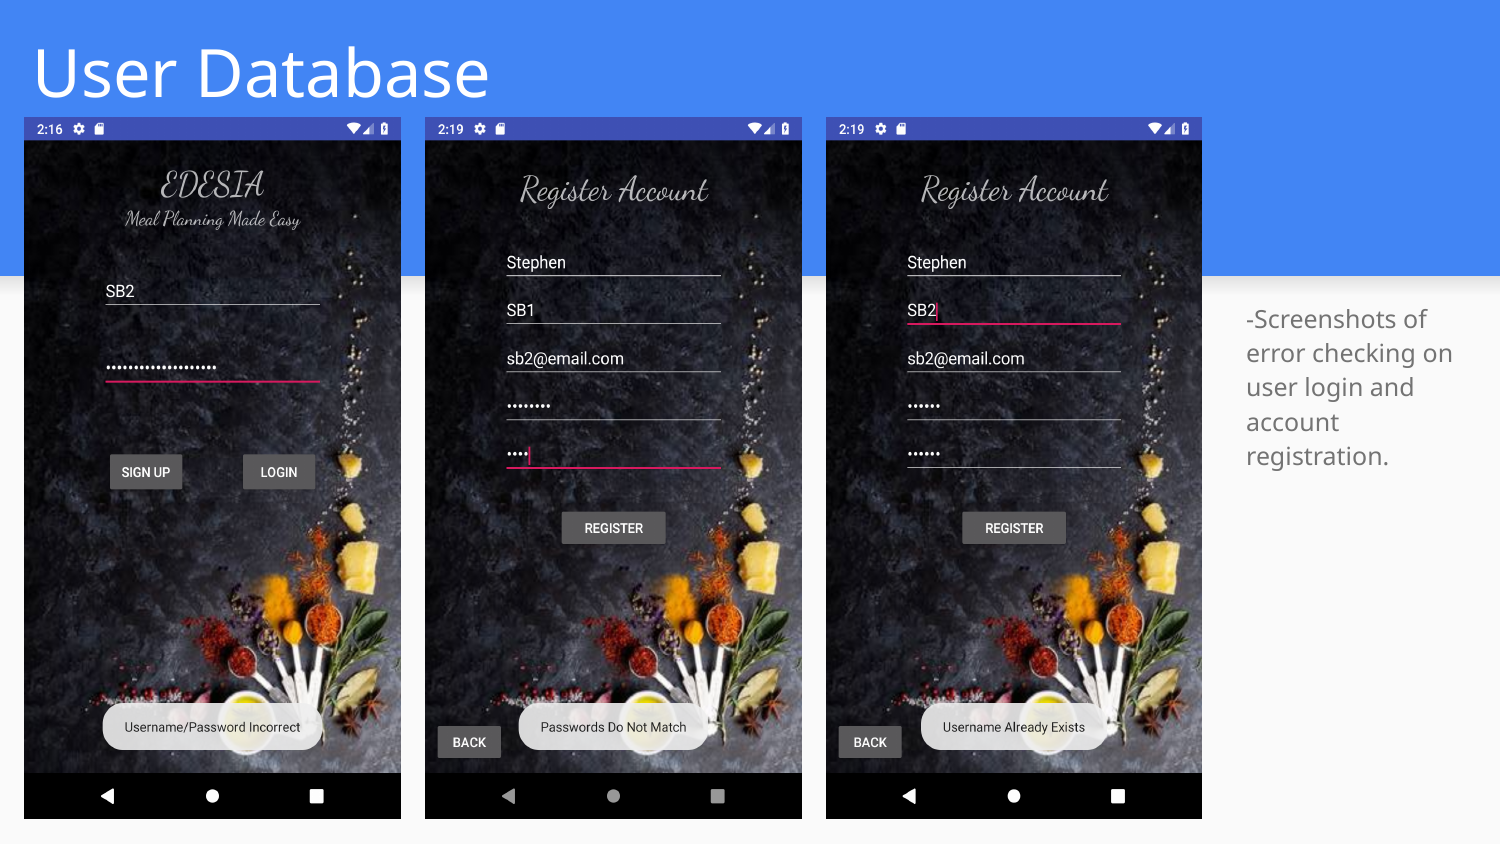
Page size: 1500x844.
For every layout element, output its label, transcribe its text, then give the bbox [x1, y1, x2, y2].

picture [825, 117, 1203, 819]
picture [24, 117, 401, 819]
picture [425, 117, 802, 819]
list -Screenshots of error checking on user login and account registration. [1231, 283, 1500, 844]
title User Database [17, 0, 1367, 126]
